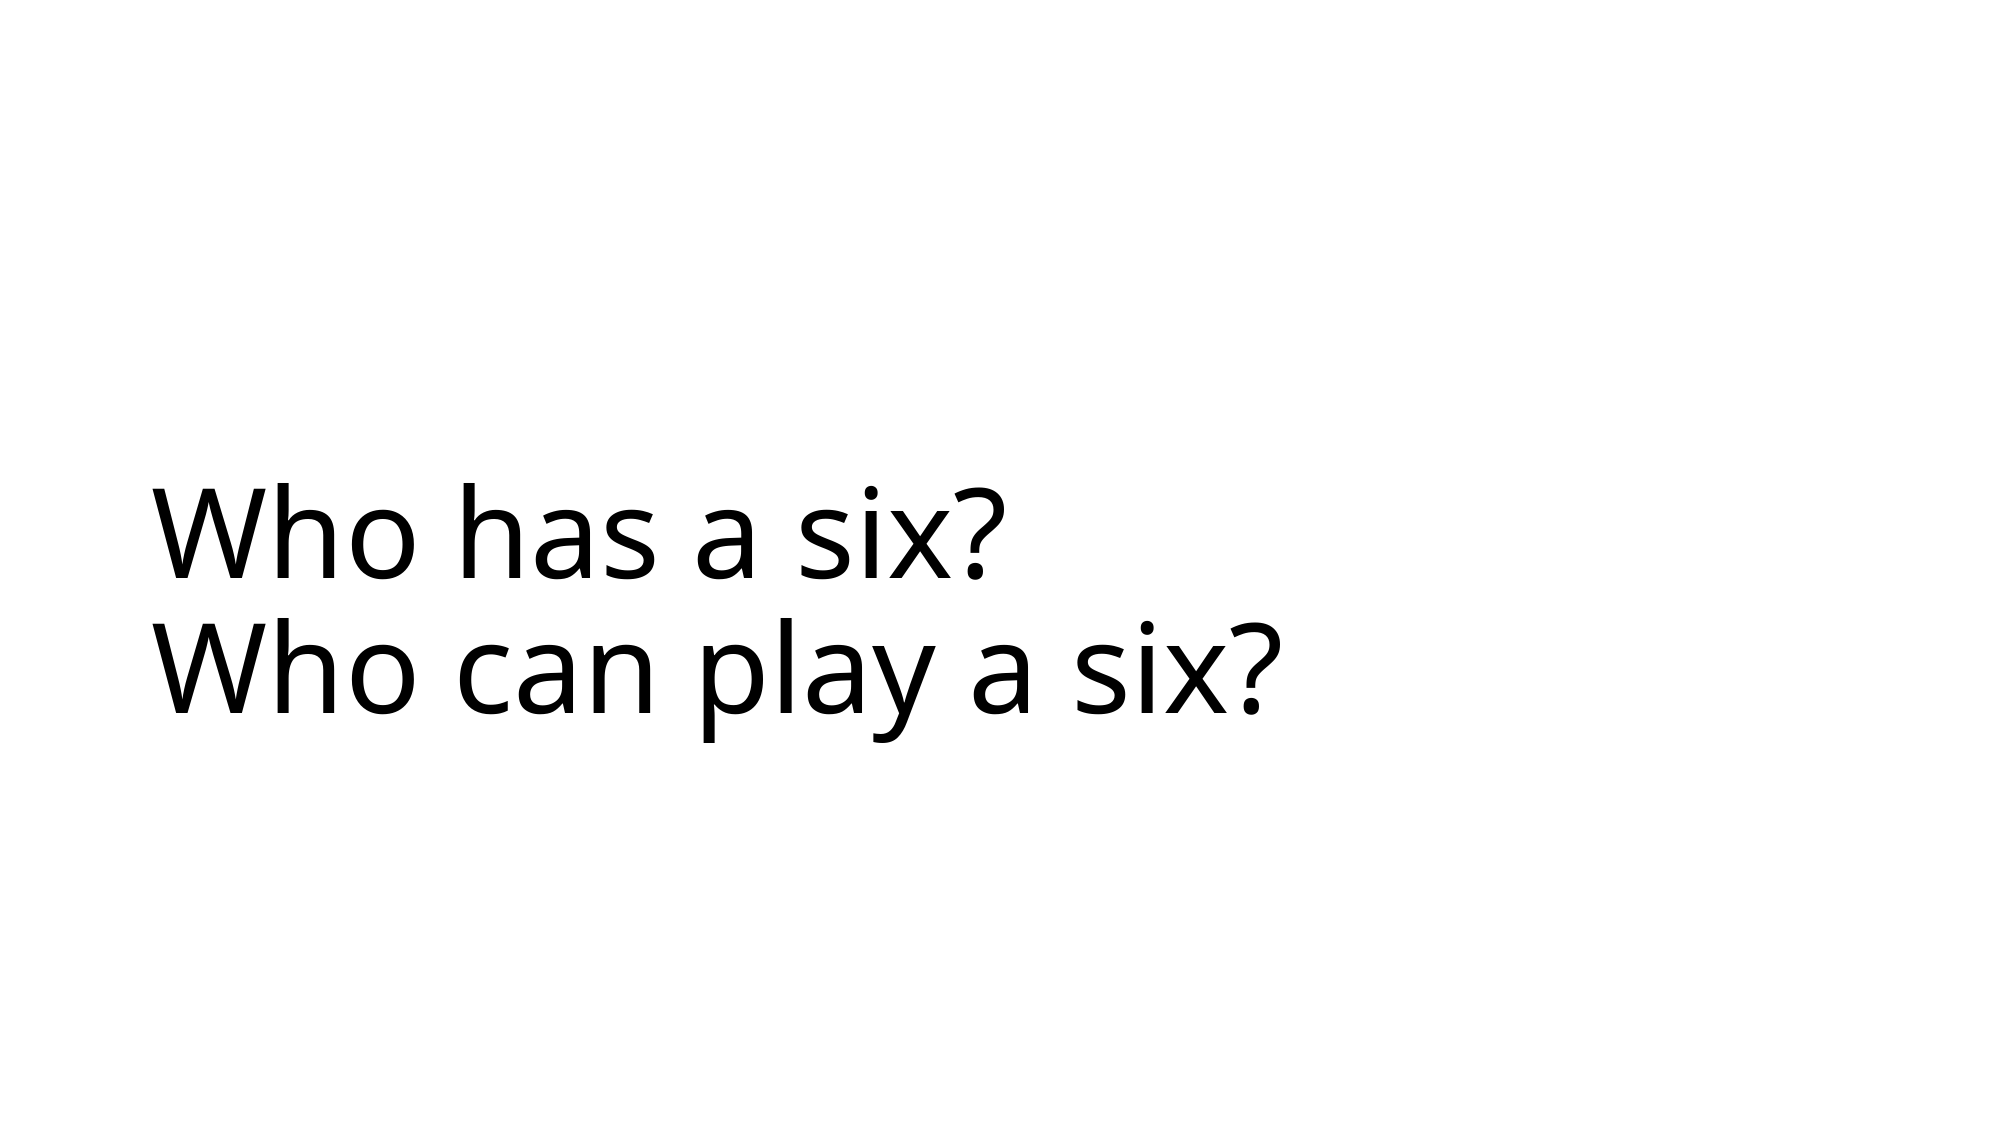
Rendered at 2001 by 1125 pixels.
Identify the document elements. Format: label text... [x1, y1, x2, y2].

title Who has a six? Who can play a six? [136, 280, 1862, 749]
